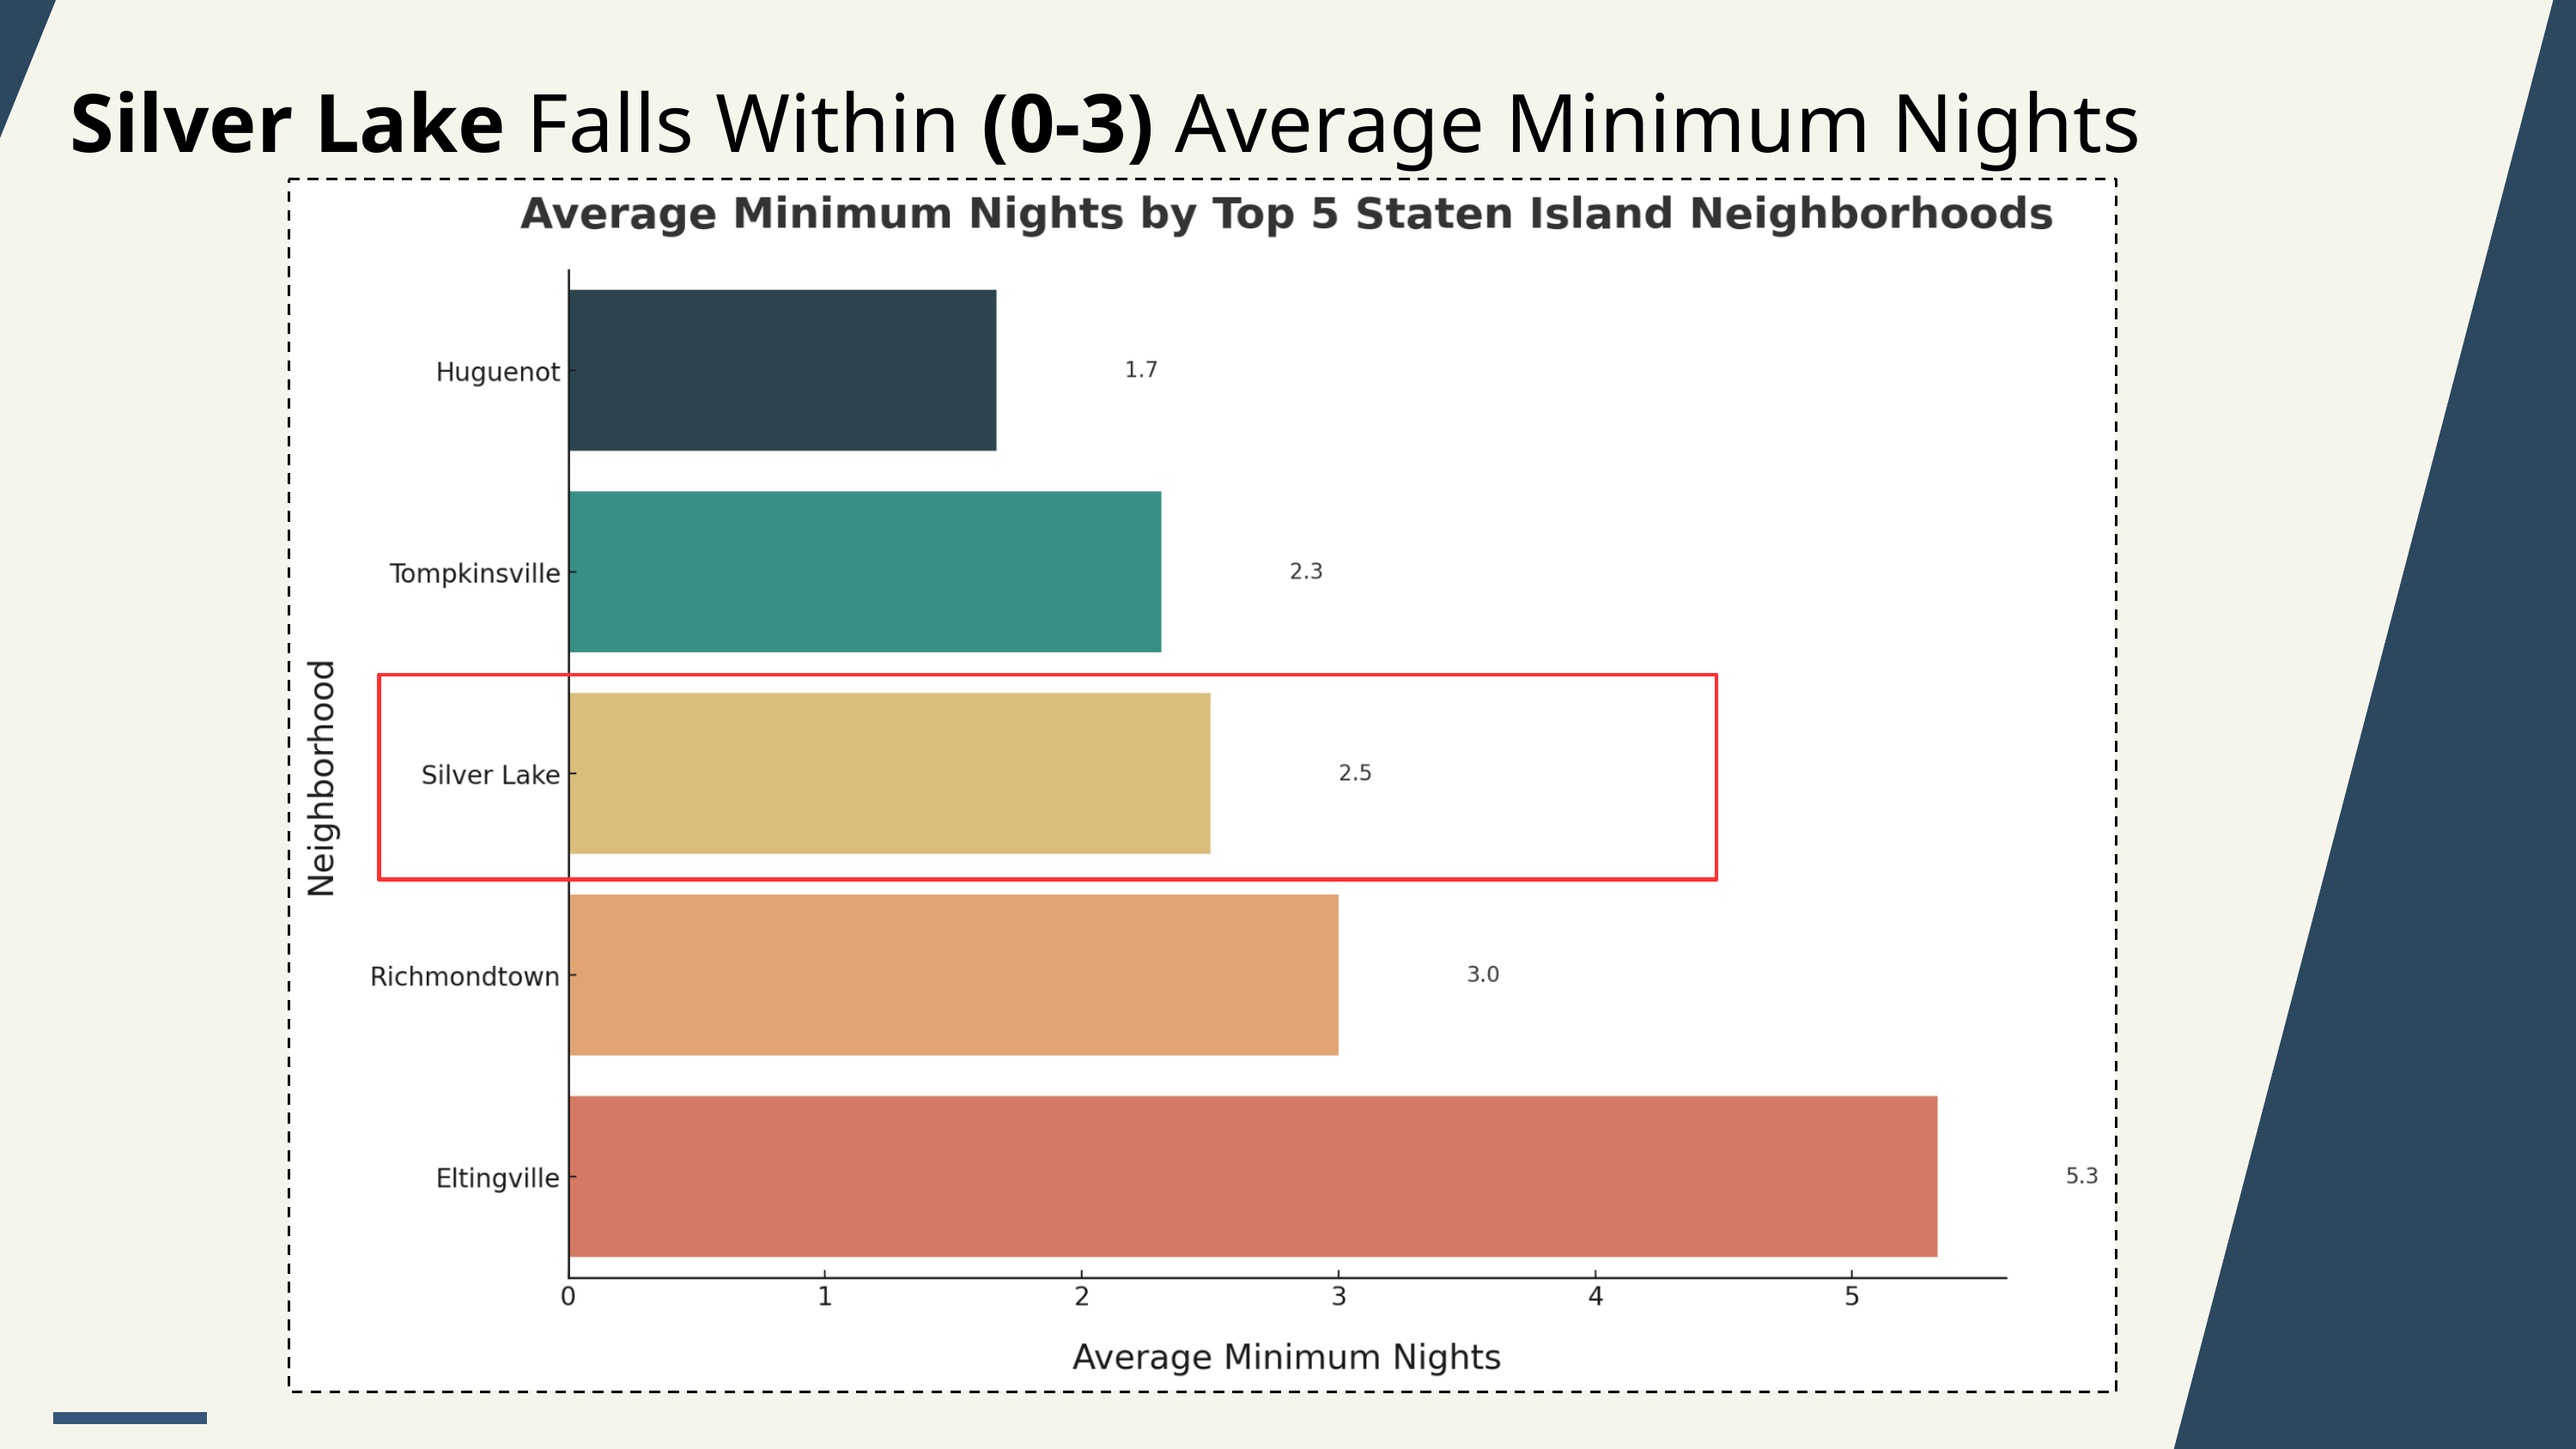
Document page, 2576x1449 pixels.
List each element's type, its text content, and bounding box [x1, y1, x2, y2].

picture [289, 179, 2115, 1391]
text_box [0, 0, 257, 196]
text_box [2173, 0, 2576, 1449]
text_box Silver Lake Falls Within (0-3) Average Minimum Nights [259, 33, 2544, 169]
